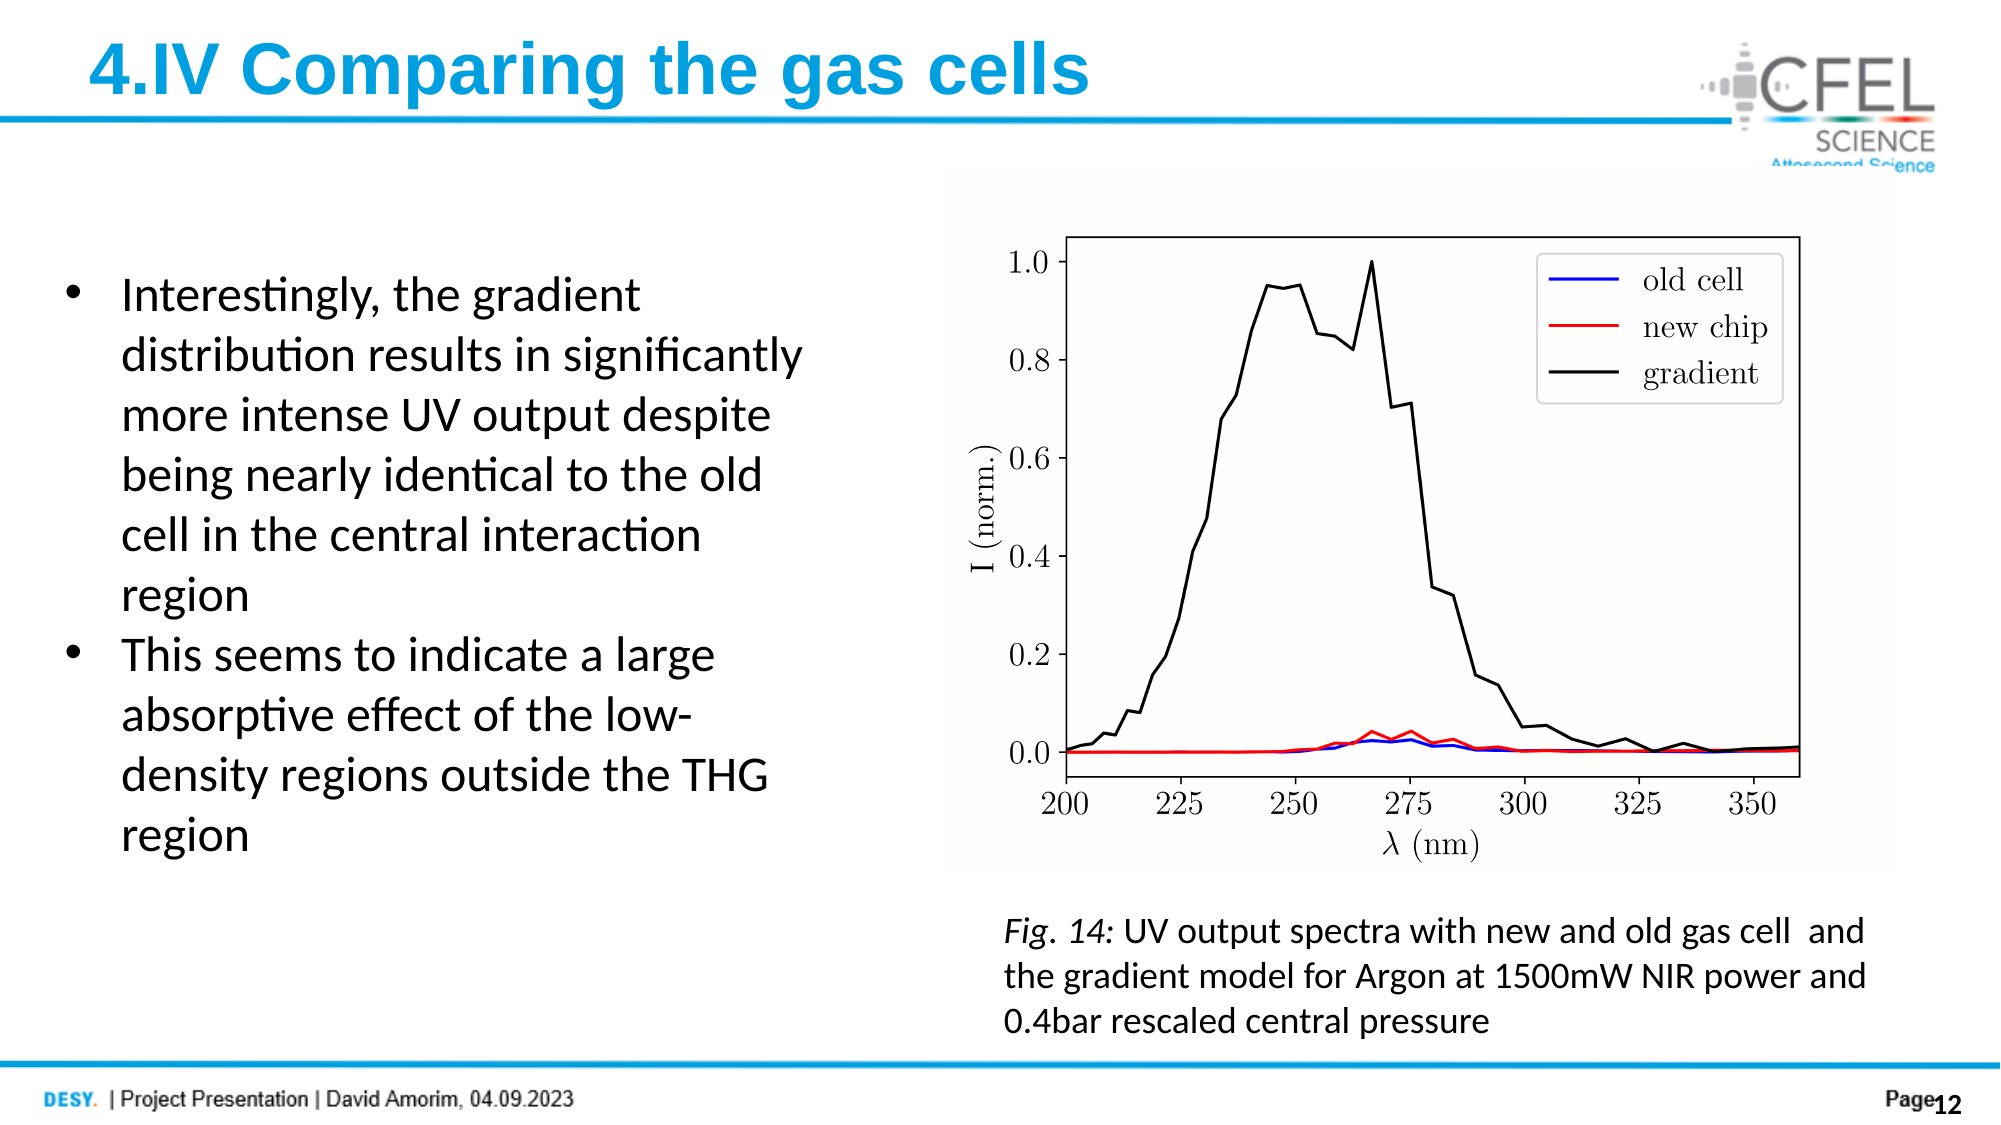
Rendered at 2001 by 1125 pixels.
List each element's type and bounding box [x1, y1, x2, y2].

picture [948, 166, 1894, 876]
list [0, 0, 2000, 1125]
